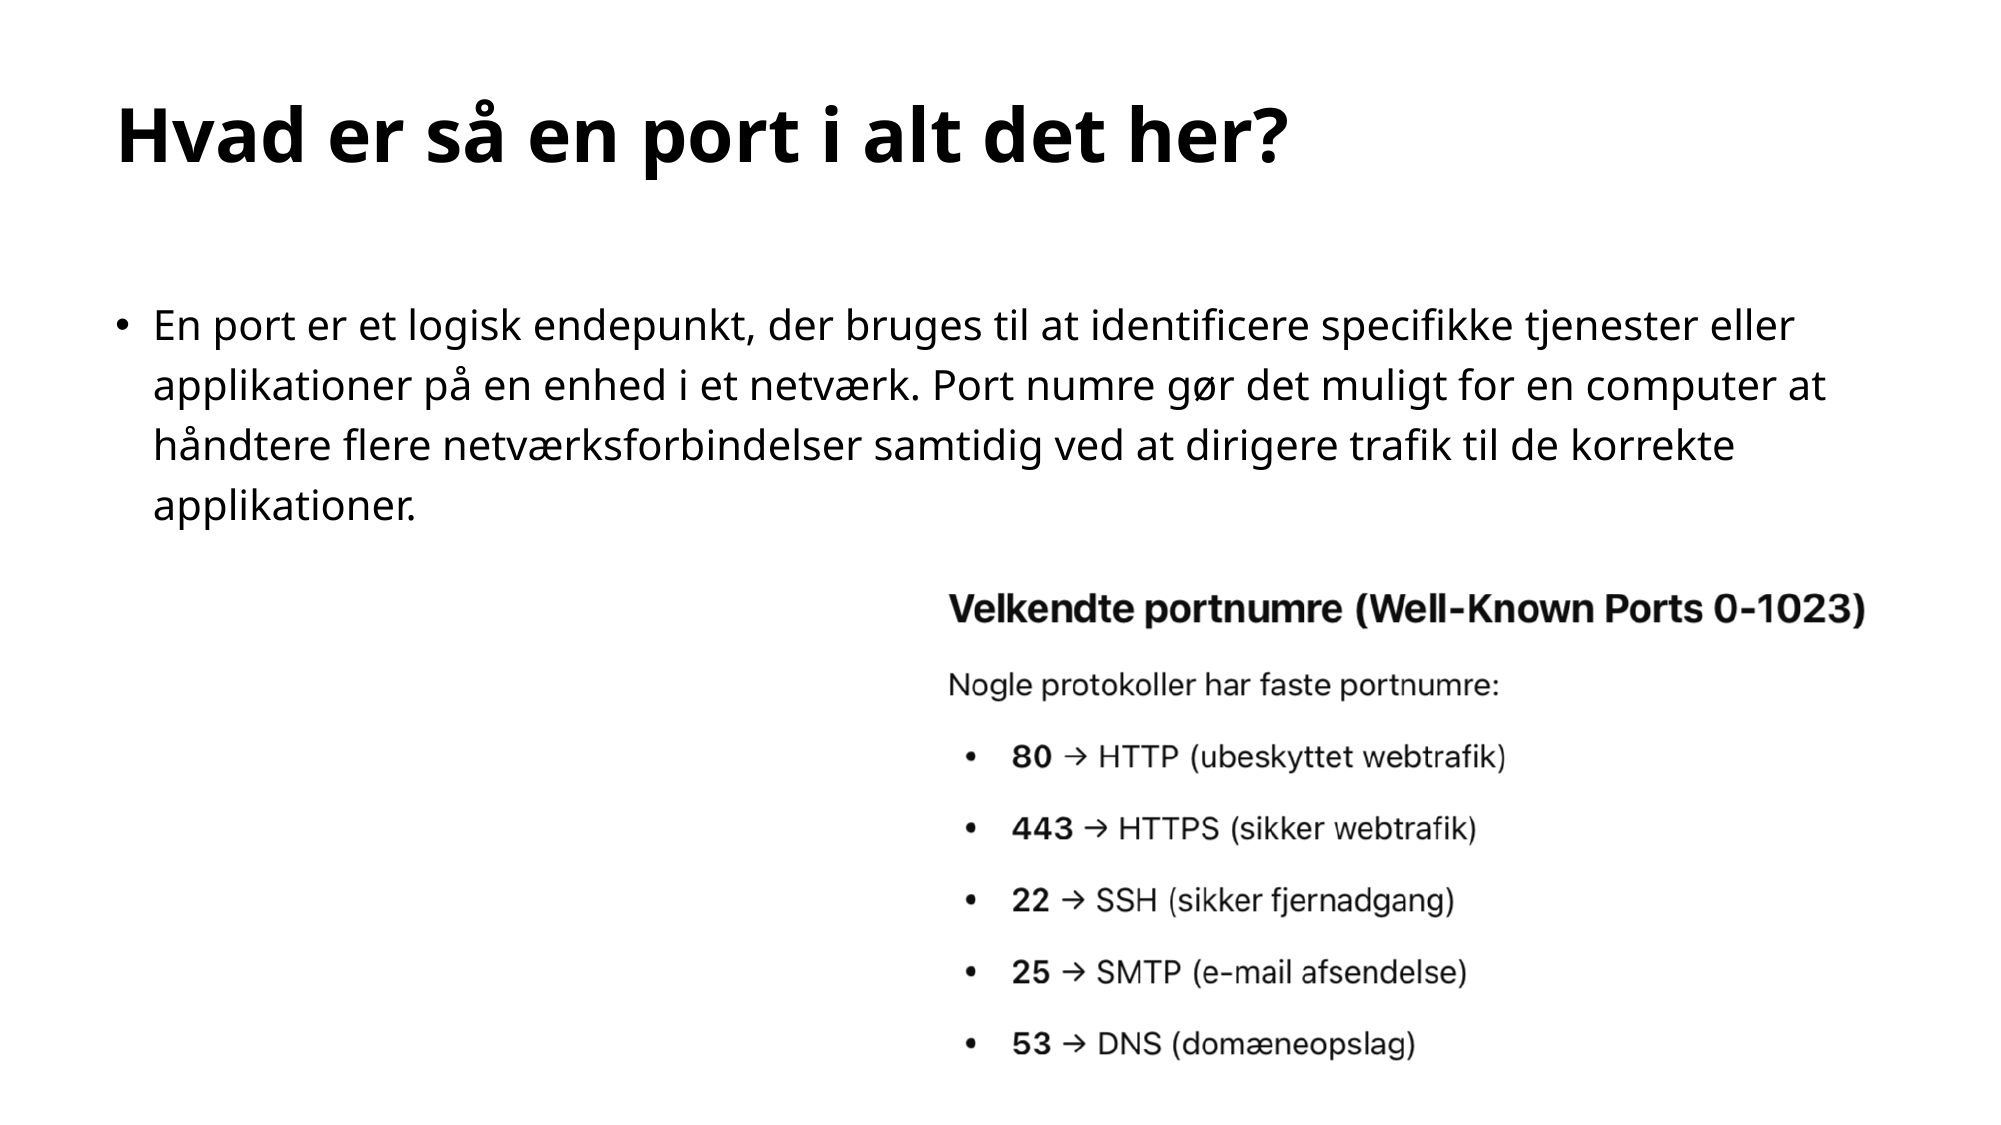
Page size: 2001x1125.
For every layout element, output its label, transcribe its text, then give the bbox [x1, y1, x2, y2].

picture [908, 562, 1900, 1082]
list En port er et logisk endepunkt, der bruges til at identificere specifikke tjenester eller applikationer på en enhed i et netværk. Port numre gør det muligt for en computer at håndtere flere netværksforbindelser samtidig ved at dirigere trafik til de korrekte applikationer. [100, 281, 1849, 1035]
title Hvad er så en port i alt det her? [100, 90, 1849, 276]
